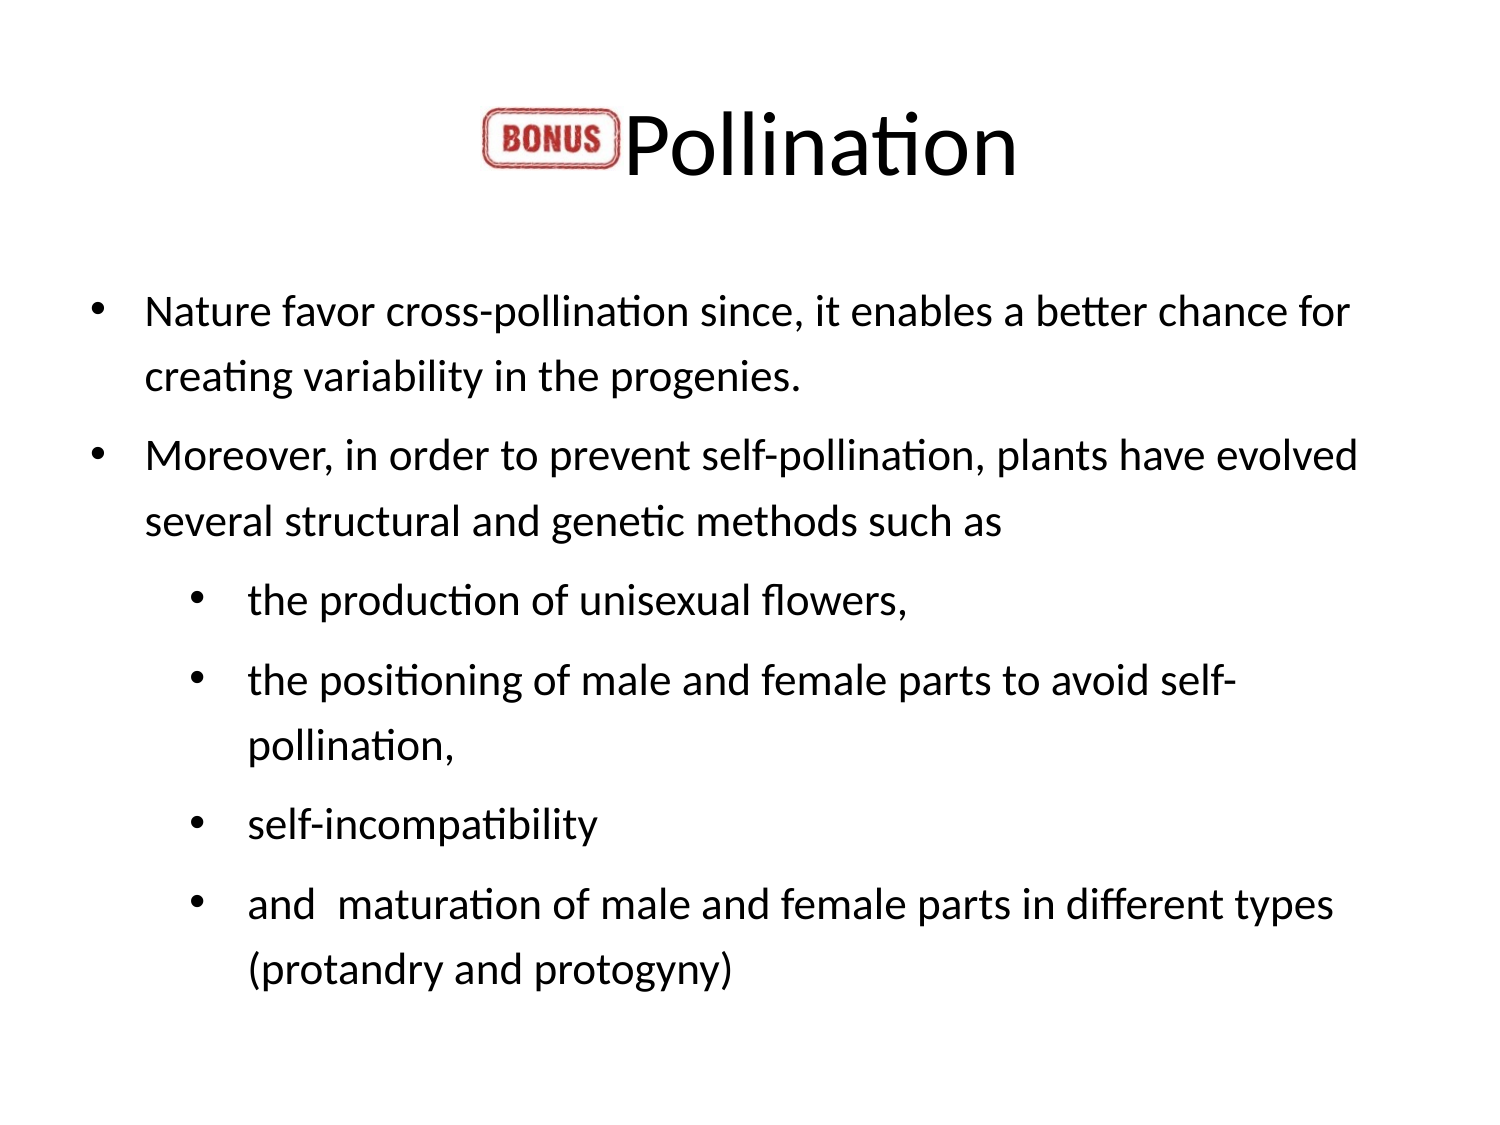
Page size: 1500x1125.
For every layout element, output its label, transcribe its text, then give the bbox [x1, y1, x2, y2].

title Pollination [75, 45, 1425, 233]
picture [480, 106, 624, 171]
list Nature favor cross-pollination since, it enables a better chance for creating variability in the progenies. Moreover, in order to prevent self-pollination, plants have evolved several structural and genetic methods such as the production of unisexual flowers, the positioning of male and female parts to avoid self-pollination, self-incompatibility and maturation of male and female parts in different types (protandry and protogyny) [75, 262, 1425, 1005]
